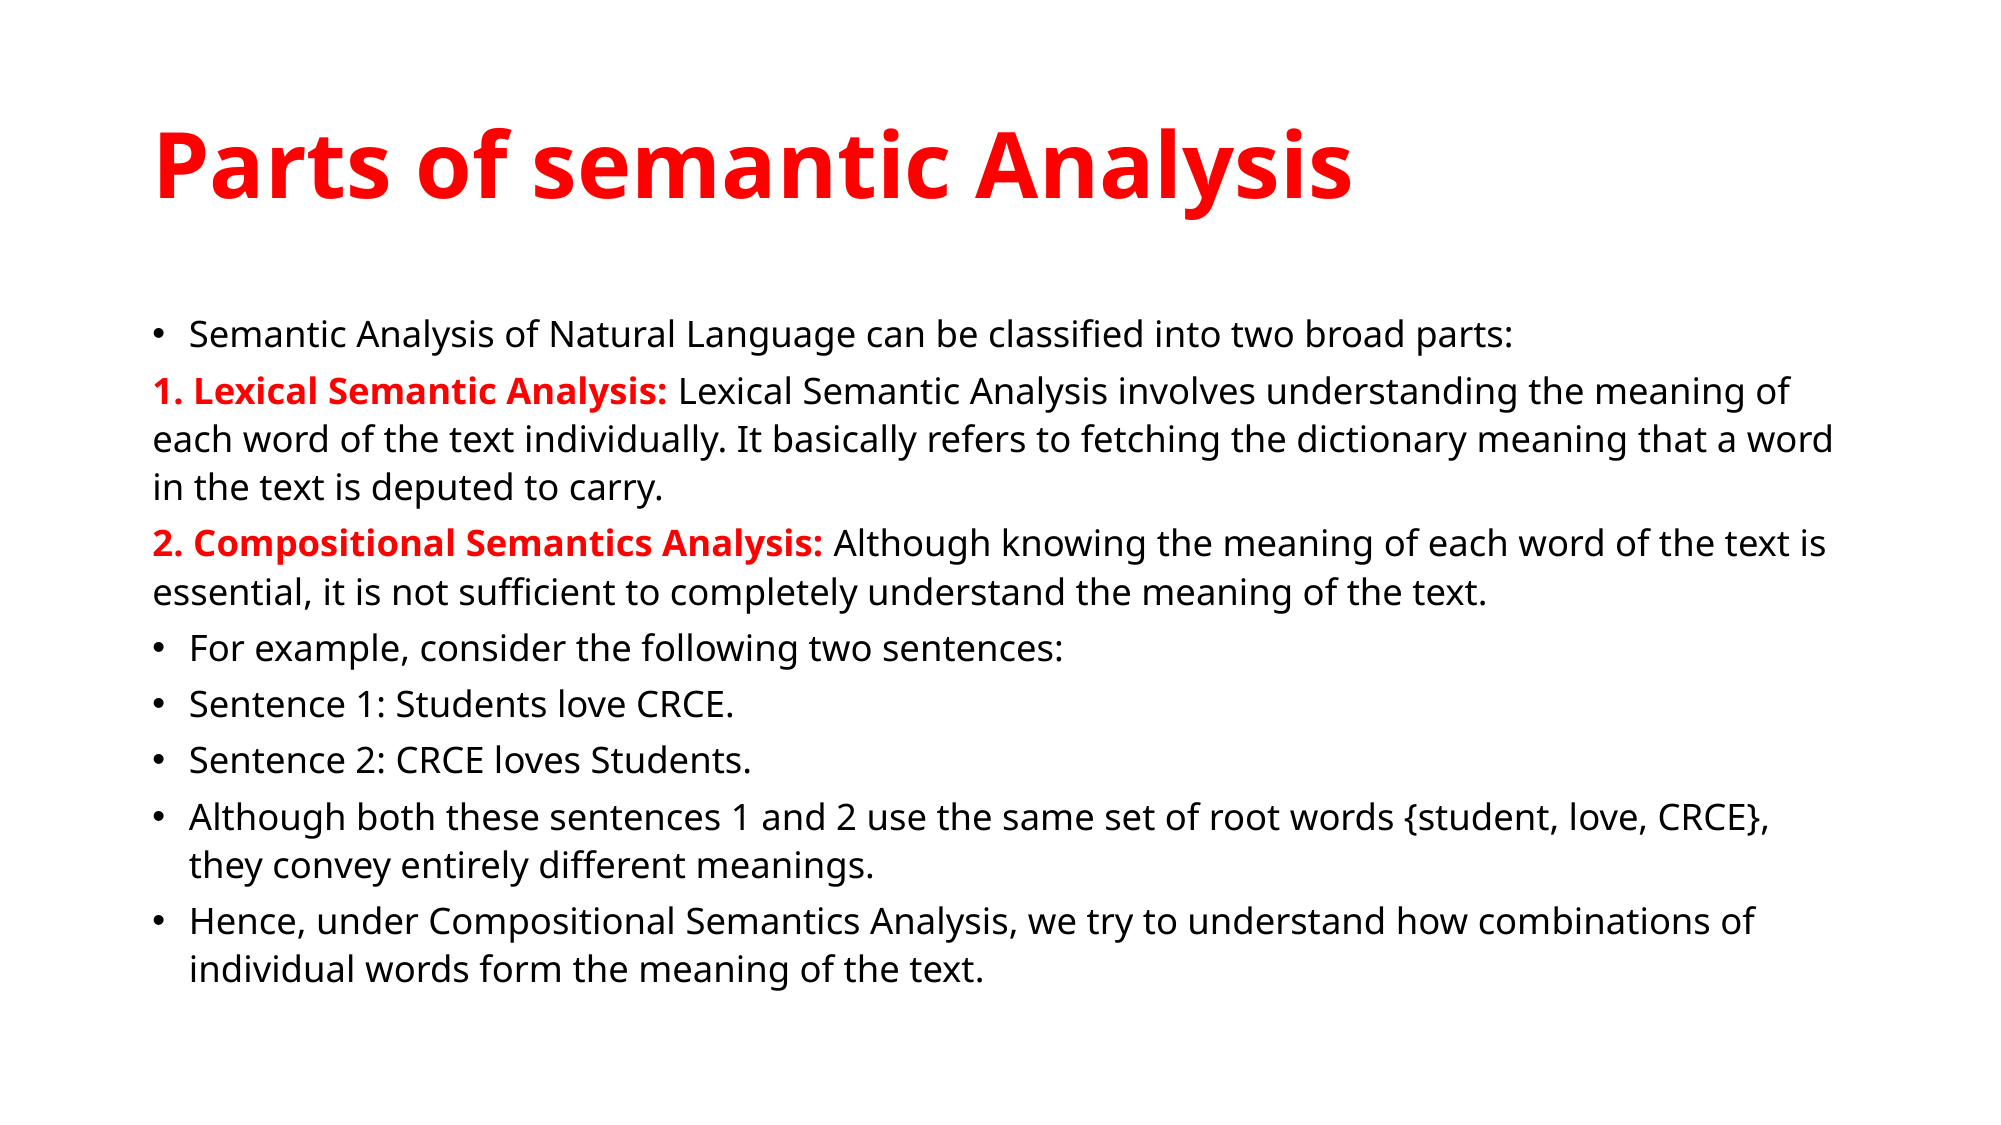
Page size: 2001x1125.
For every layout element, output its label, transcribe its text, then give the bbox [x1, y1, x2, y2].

list Semantic Analysis of Natural Language can be classified into two broad parts: 1. Lexical Semantic Analysis: Lexical Semantic Analysis involves understanding the meaning of each word of the text individually. It basically refers to fetching the dictionary meaning that a word in the text is deputed to carry. 2. Compositional Semantics Analysis: Although knowing the meaning of each word of the text is essential, it is not sufficient to completely understand the meaning of the text. For example, consider the following two sentences: Sentence 1: Students love CRCE. Sentence 2: CRCE loves Students. Although both these sentences 1 and 2 use the same set of root words {student, love, CRCE}, they convey entirely different meanings. Hence, under Compositional Semantics Analysis, we try to understand how combinations of individual words form the meaning of the text. [137, 299, 1863, 1014]
title Parts of semantic Analysis [137, 59, 1863, 278]
